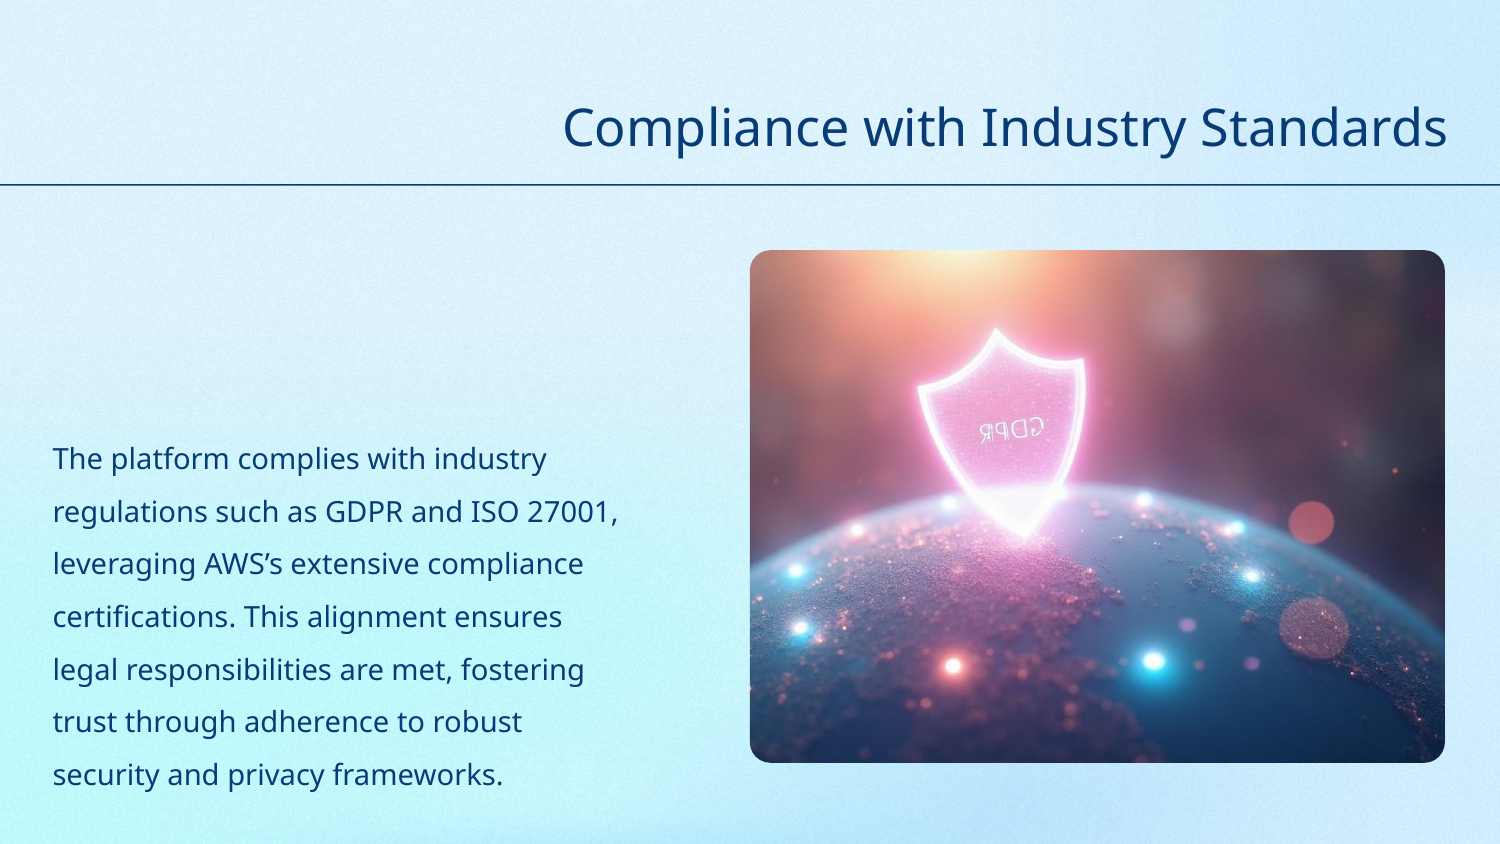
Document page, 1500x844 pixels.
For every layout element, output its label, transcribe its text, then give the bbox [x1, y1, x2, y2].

list The platform complies with industry regulations such as GDPR and ISO 27001, leveraging AWS’s extensive compliance certifications. This alignment ensures legal responsibilities are met, fostering trust through adherence to robust security and privacy frameworks. [37, 225, 644, 807]
text_box [749, 250, 1445, 763]
picture [0, 186, 1500, 844]
title Compliance with Industry Standards [39, 37, 1464, 172]
picture [0, 0, 1500, 184]
